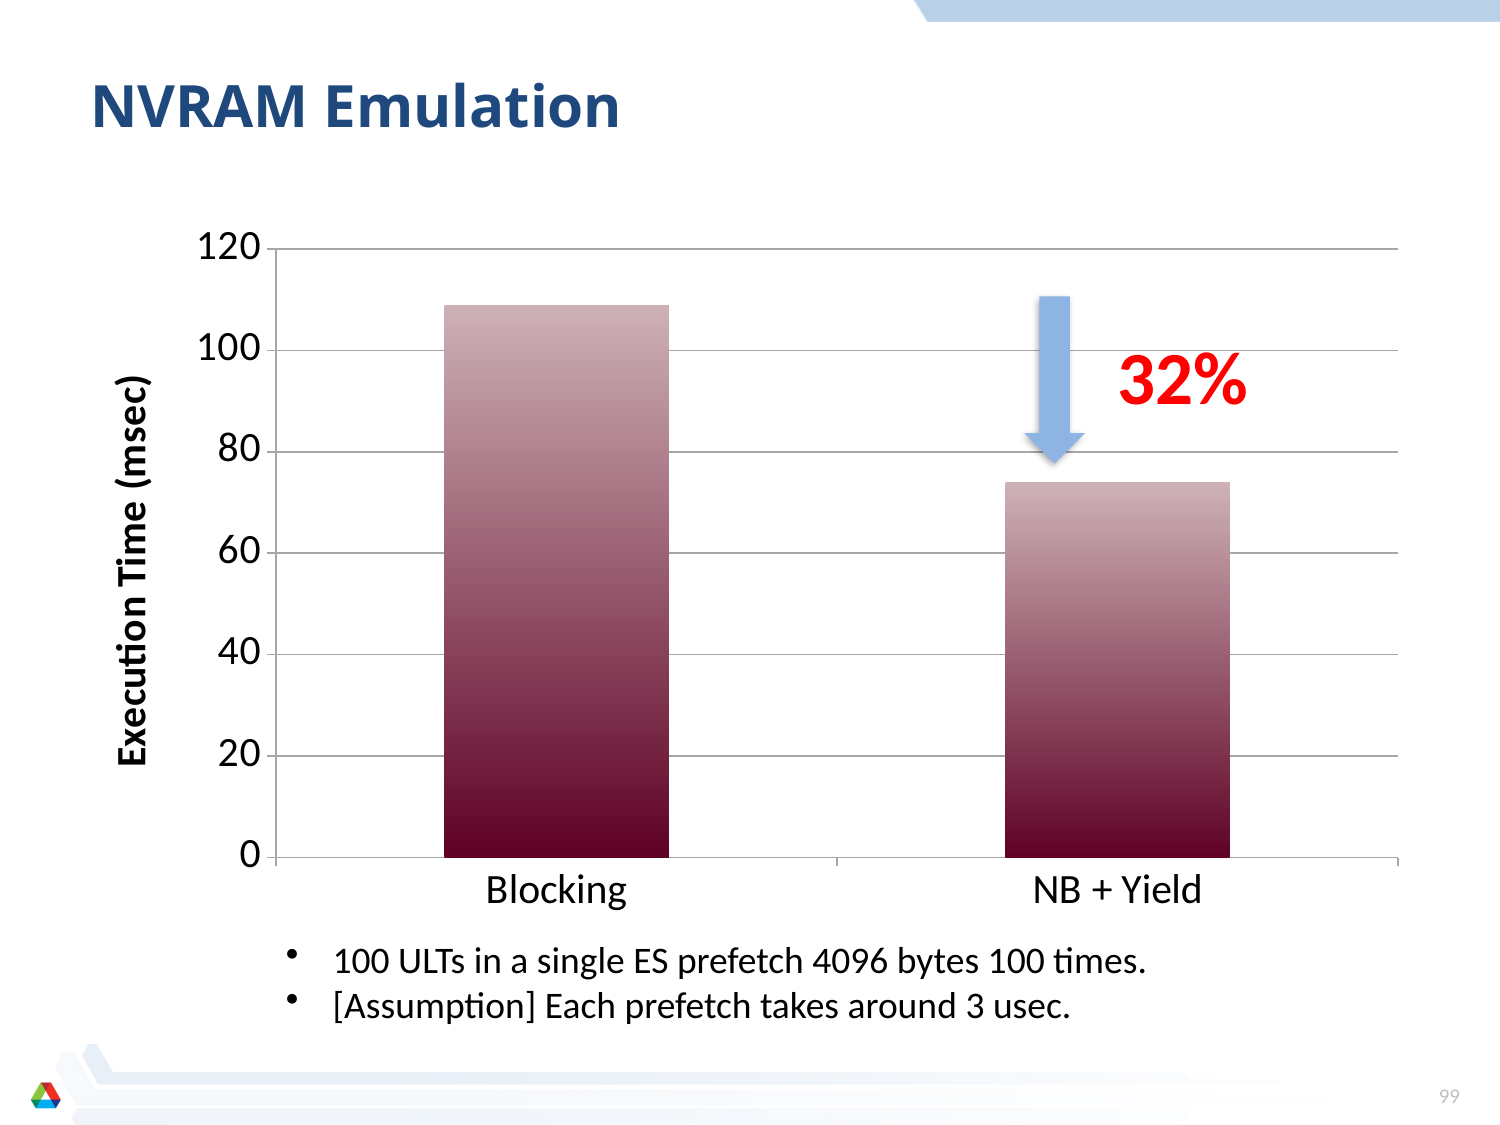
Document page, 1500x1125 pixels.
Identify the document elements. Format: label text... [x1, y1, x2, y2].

chart [74, 213, 1426, 930]
text_box 100 ULTs in a single ES prefetch 4096 bytes 100 times. [Assumption] Each prefetch takes around 3 usec. [271, 936, 1163, 1034]
picture [0, 0, 1500, 22]
title NVRAM Emulation [75, 45, 1425, 163]
slide_number 99 [1125, 1065, 1475, 1125]
picture [0, 1039, 1500, 1125]
